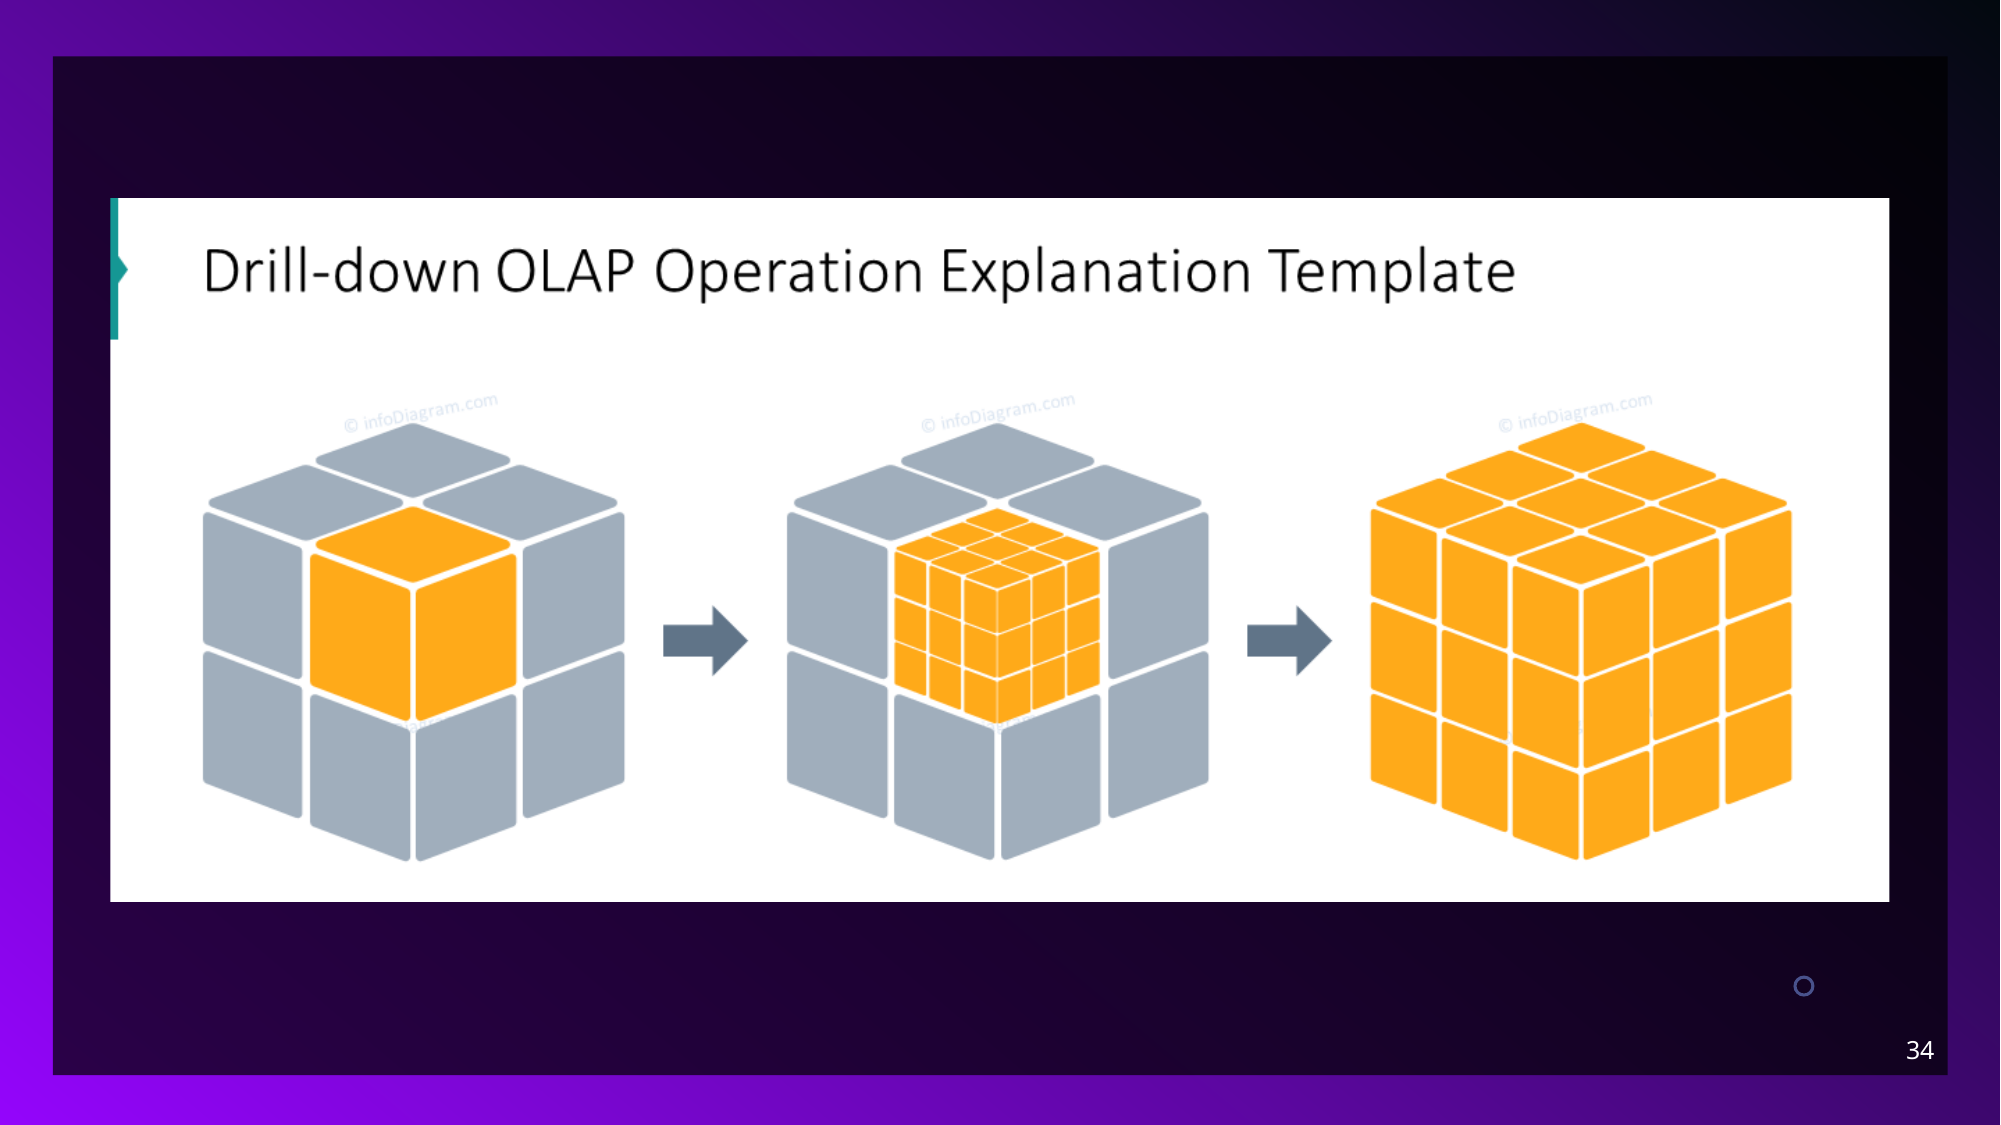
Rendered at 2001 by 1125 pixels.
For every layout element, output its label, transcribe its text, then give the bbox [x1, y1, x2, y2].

picture [110, 75, 1890, 902]
slide_number 34 [1499, 1021, 1950, 1082]
